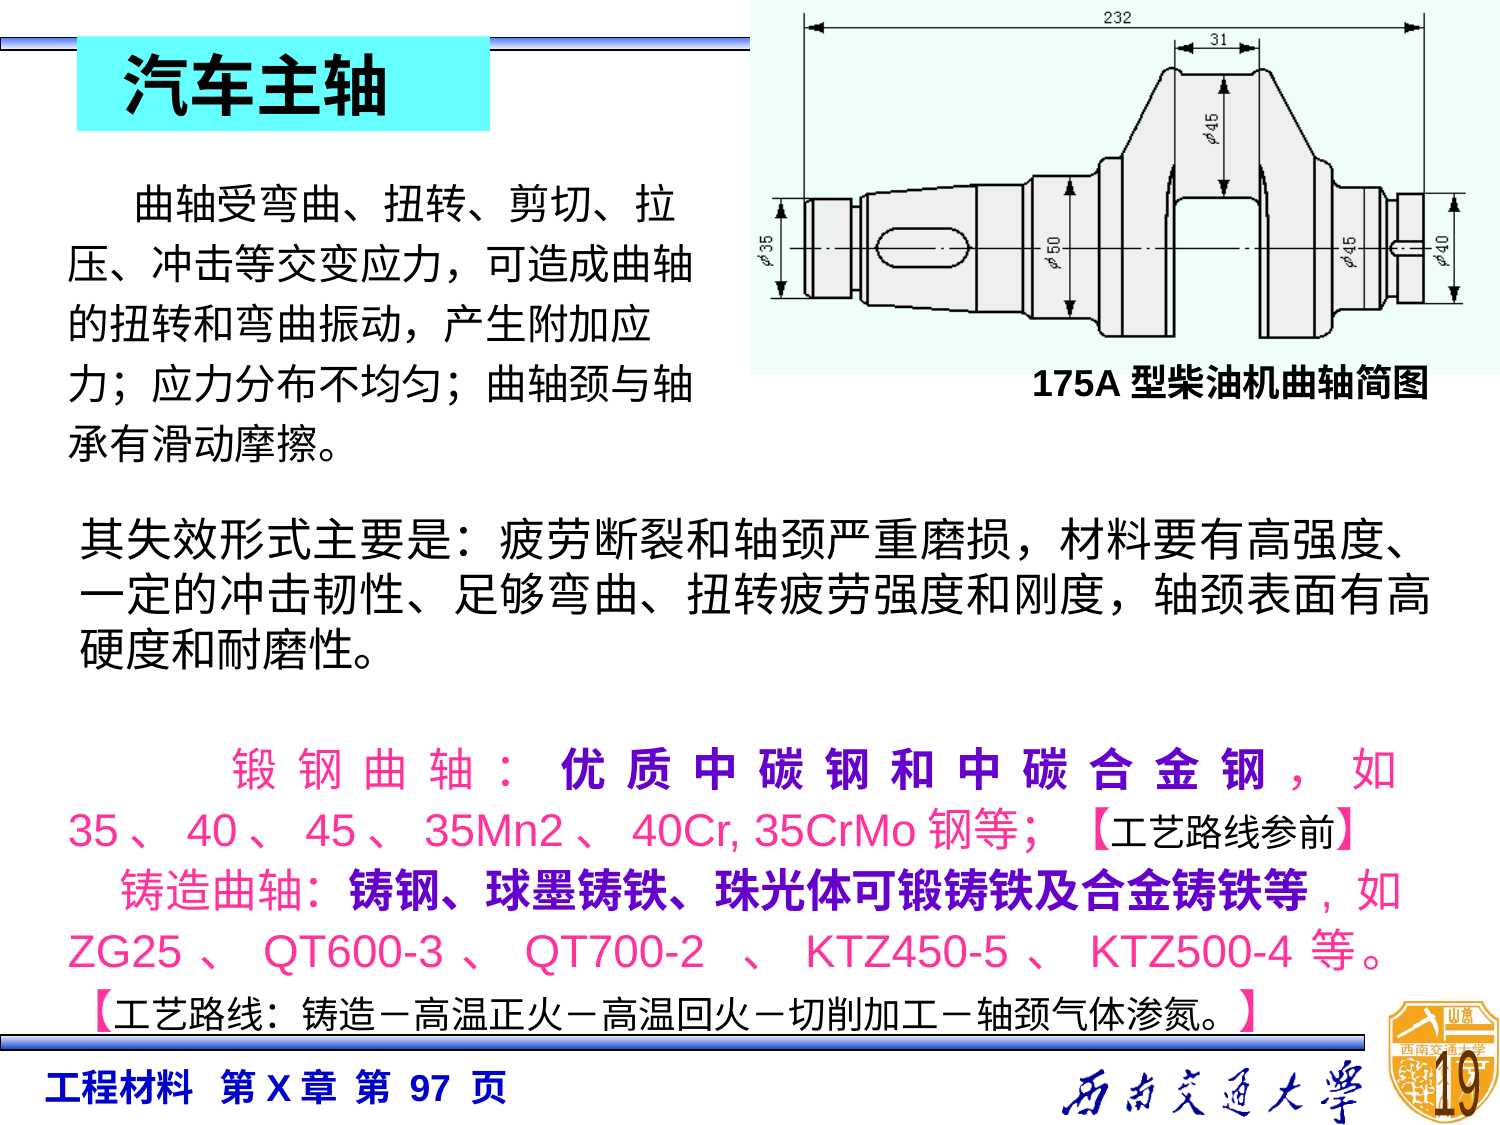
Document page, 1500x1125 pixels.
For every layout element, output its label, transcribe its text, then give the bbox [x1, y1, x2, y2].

text_box 曲轴受弯曲、扭转、剪切、拉压、冲击等交变应力，可造成曲轴的扭转和弯曲振动，产生附加应力；应力分布不均匀；曲轴颈与轴承有滑动摩擦。 [53, 160, 715, 476]
picture [1387, 999, 1500, 1125]
text_box 175A型柴油机曲轴简图 [1006, 384, 1446, 412]
picture [1062, 1059, 1363, 1125]
text_box 汽车主轴 [76, 36, 490, 132]
text_box 锻钢曲轴：优质中碳钢和中碳合金钢，如35、40、45、35Mn2、40Cr, 35CrMo钢等；【工艺路线参前】 铸造曲轴：铸钢、球墨铸铁、珠光体可锻铸铁及合金铸铁等, 如ZG25、QT600-3、QT700-2 、KTZ450-5、KTZ500-4等。【工艺路线：铸造－高温正火－高温回火－切削加工－轴颈气体渗氮。】 [53, 727, 1424, 1045]
picture [749, 0, 1500, 376]
text_box 其失效形式主要是：疲劳断裂和轴颈严重磨损，材料要有高强度、一定的冲击韧性、足够弯曲、扭转疲劳强度和刚度，轴颈表面有高硬度和耐磨性。 [64, 503, 1447, 684]
